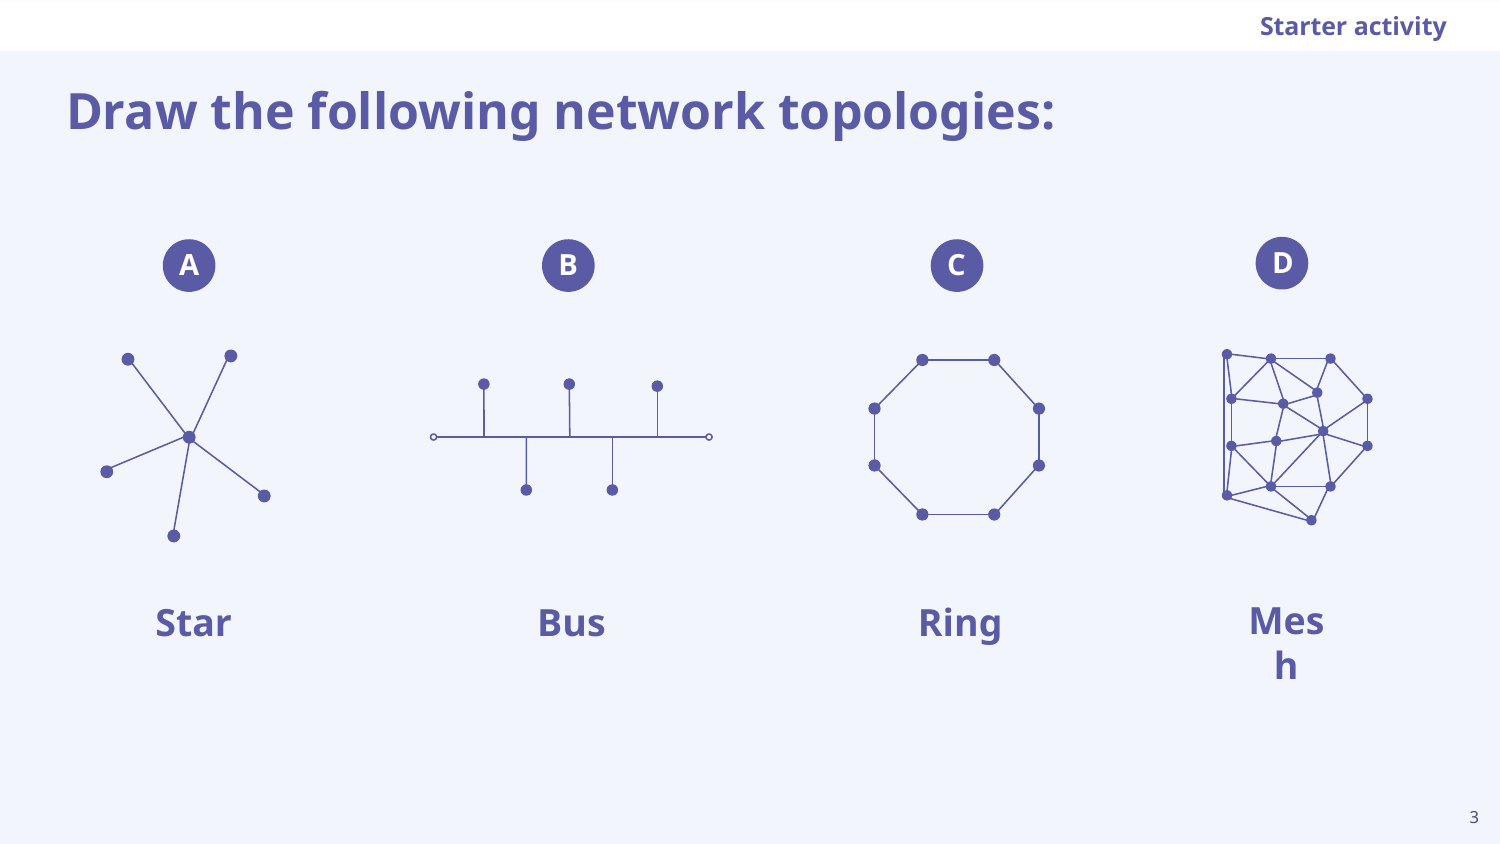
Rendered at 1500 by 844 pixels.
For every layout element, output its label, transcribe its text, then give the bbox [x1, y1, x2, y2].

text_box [100, 231, 271, 660]
title Draw the following network topologies: [51, 52, 1449, 167]
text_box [1222, 229, 1373, 659]
subtitle Starter activity [862, 0, 1448, 52]
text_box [430, 231, 713, 660]
slide_number ‹#› [1448, 792, 1500, 844]
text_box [868, 231, 1045, 660]
